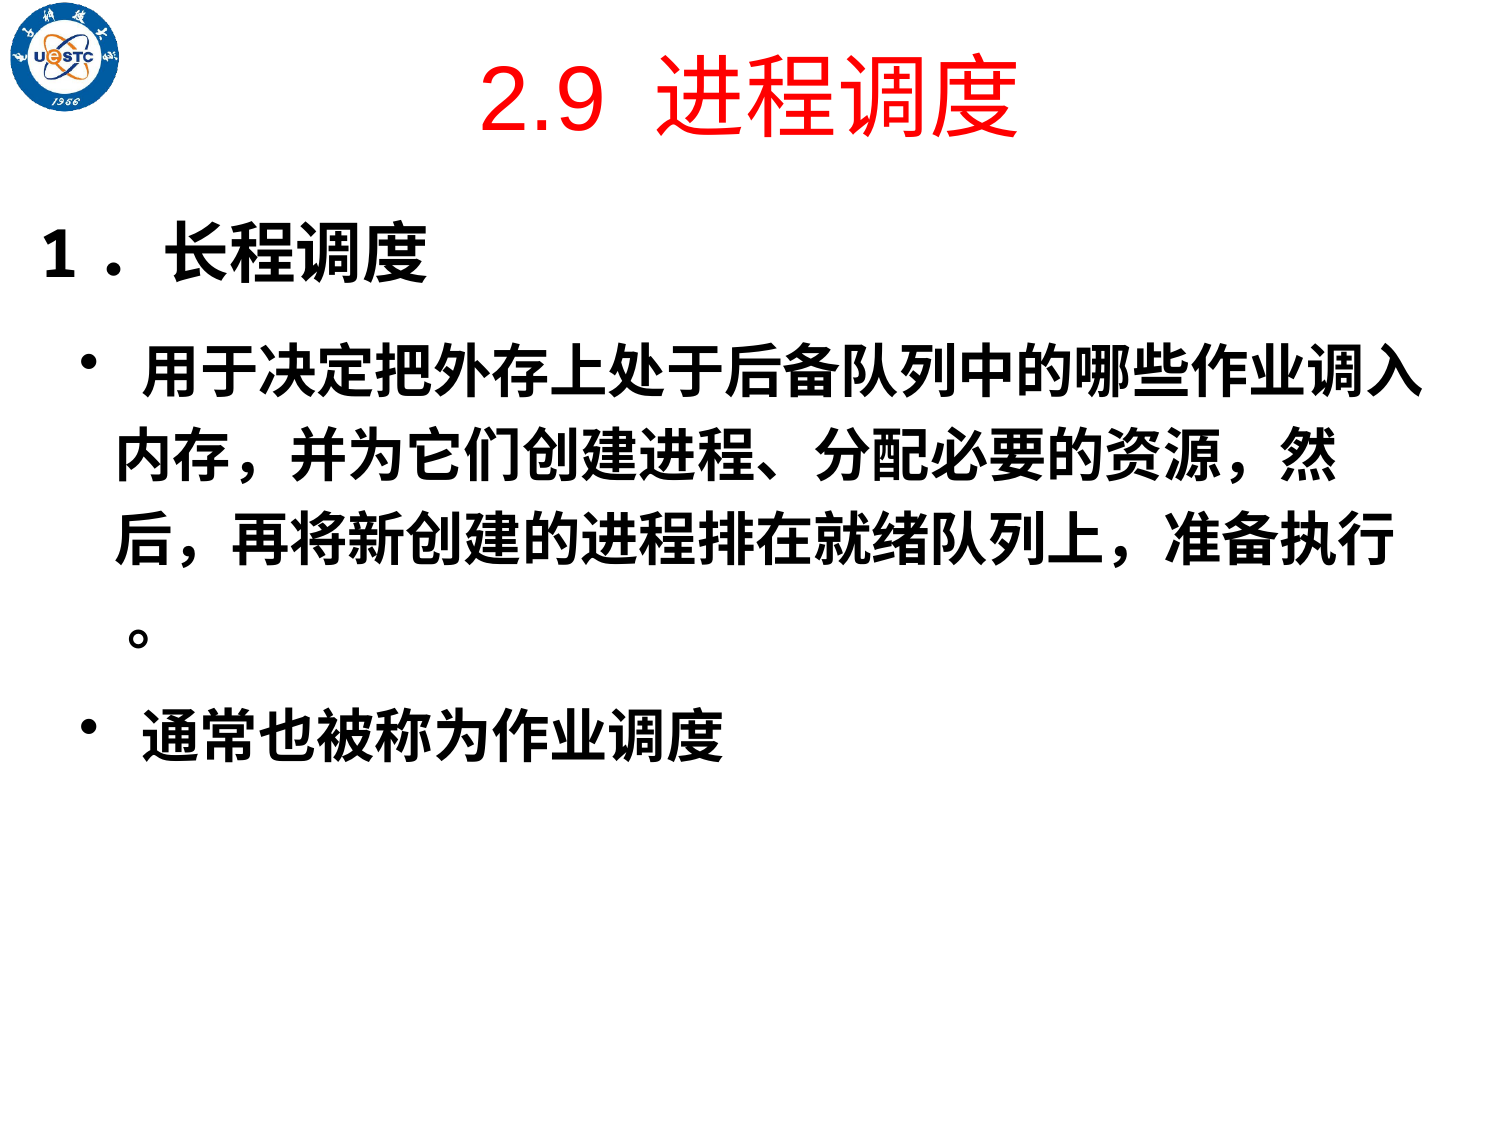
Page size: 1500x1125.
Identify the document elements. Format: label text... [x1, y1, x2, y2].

text_box 1．长程调度 用于决定把外存上处于后备队列中的哪些作业调入内存，并为它们创建进程、分配必要的资源，然后，再将新创建的进程排在就绪队列上，准备执行 。 通常也被称为作业调度 [24, 187, 1463, 777]
title 2.9 进程调度 [0, 0, 1500, 188]
